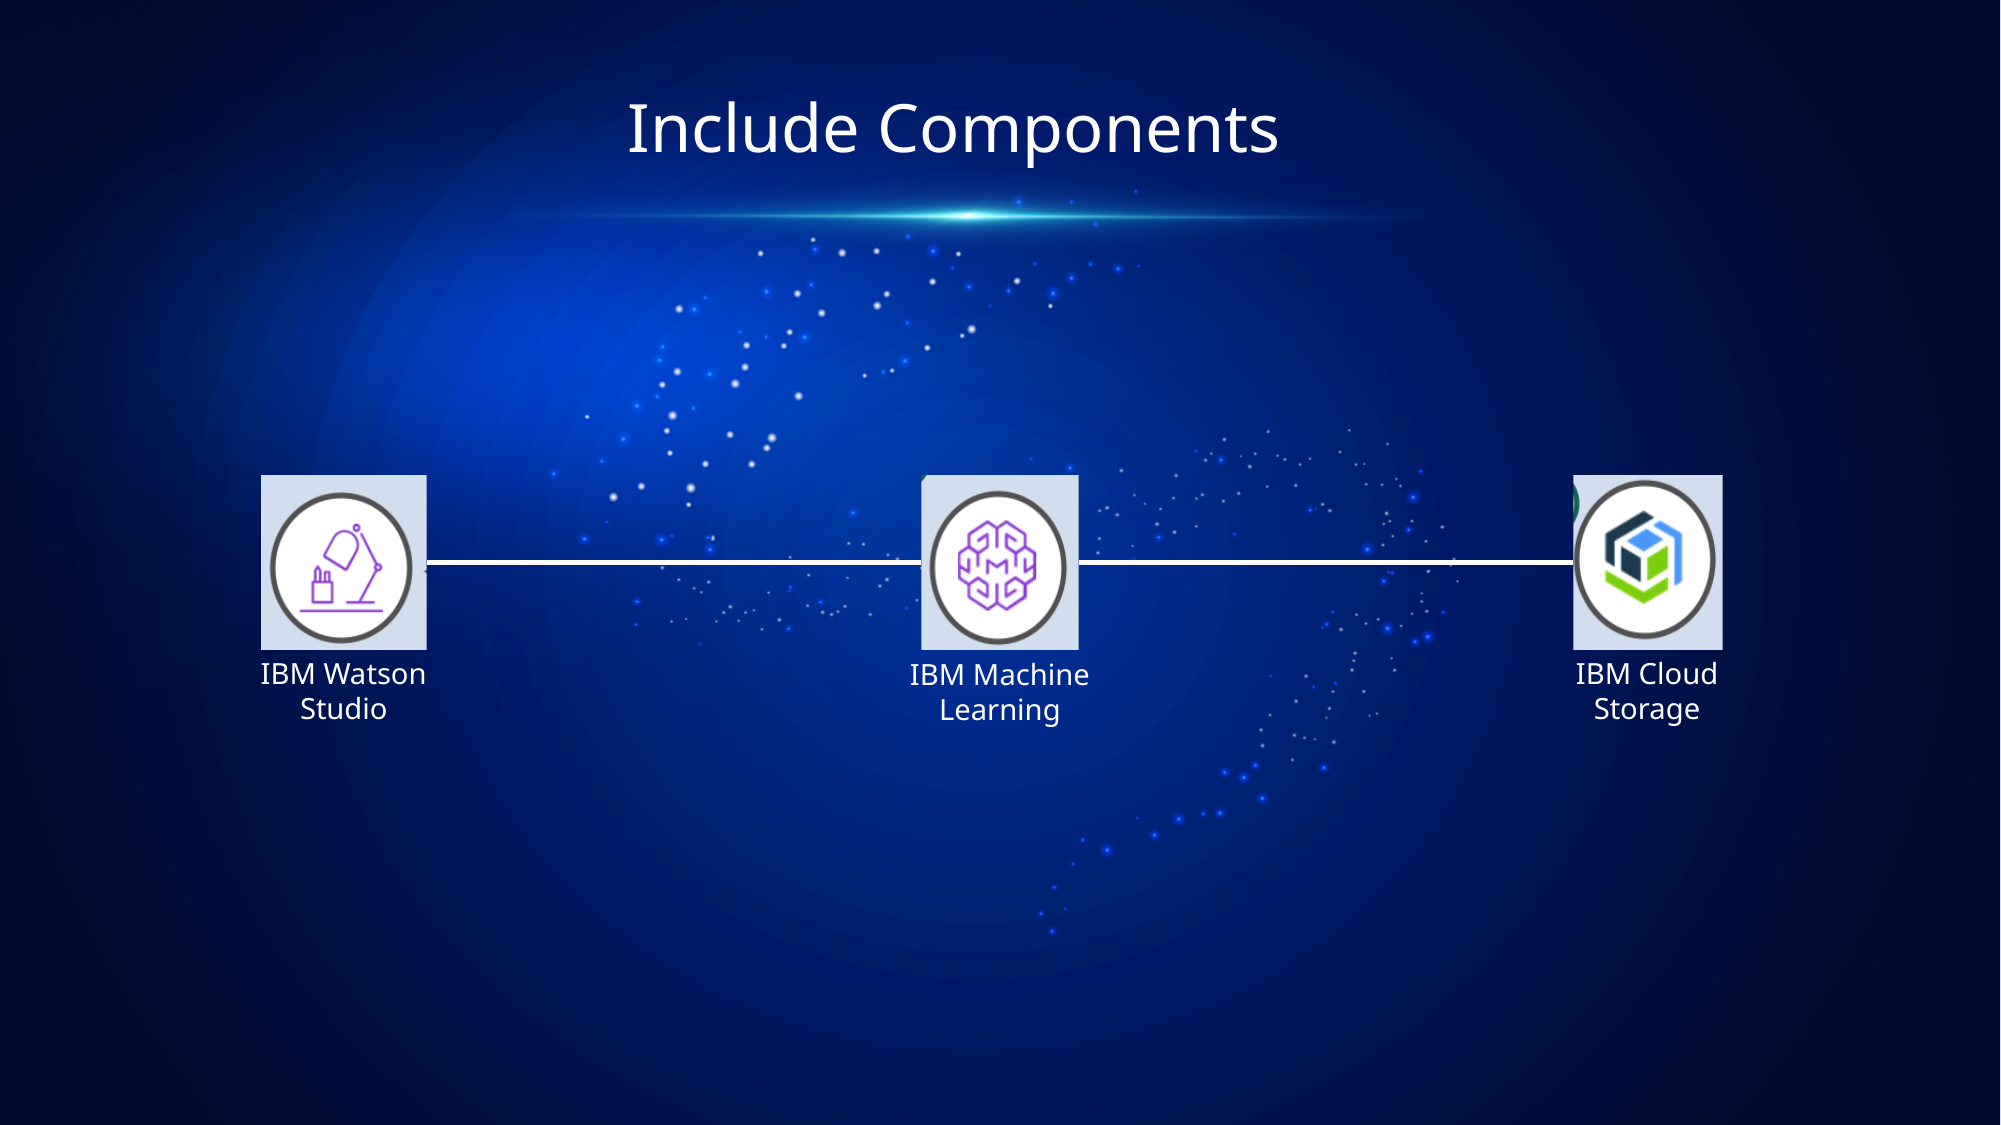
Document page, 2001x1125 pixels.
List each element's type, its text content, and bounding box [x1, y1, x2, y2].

picture [0, 0, 2001, 1125]
text_box IBM Machine Learning [890, 649, 1110, 734]
text_box IBM Cloud Storage [1558, 647, 1736, 733]
text_box IBM Watson Studio [240, 647, 447, 733]
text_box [479, 78, 1521, 254]
